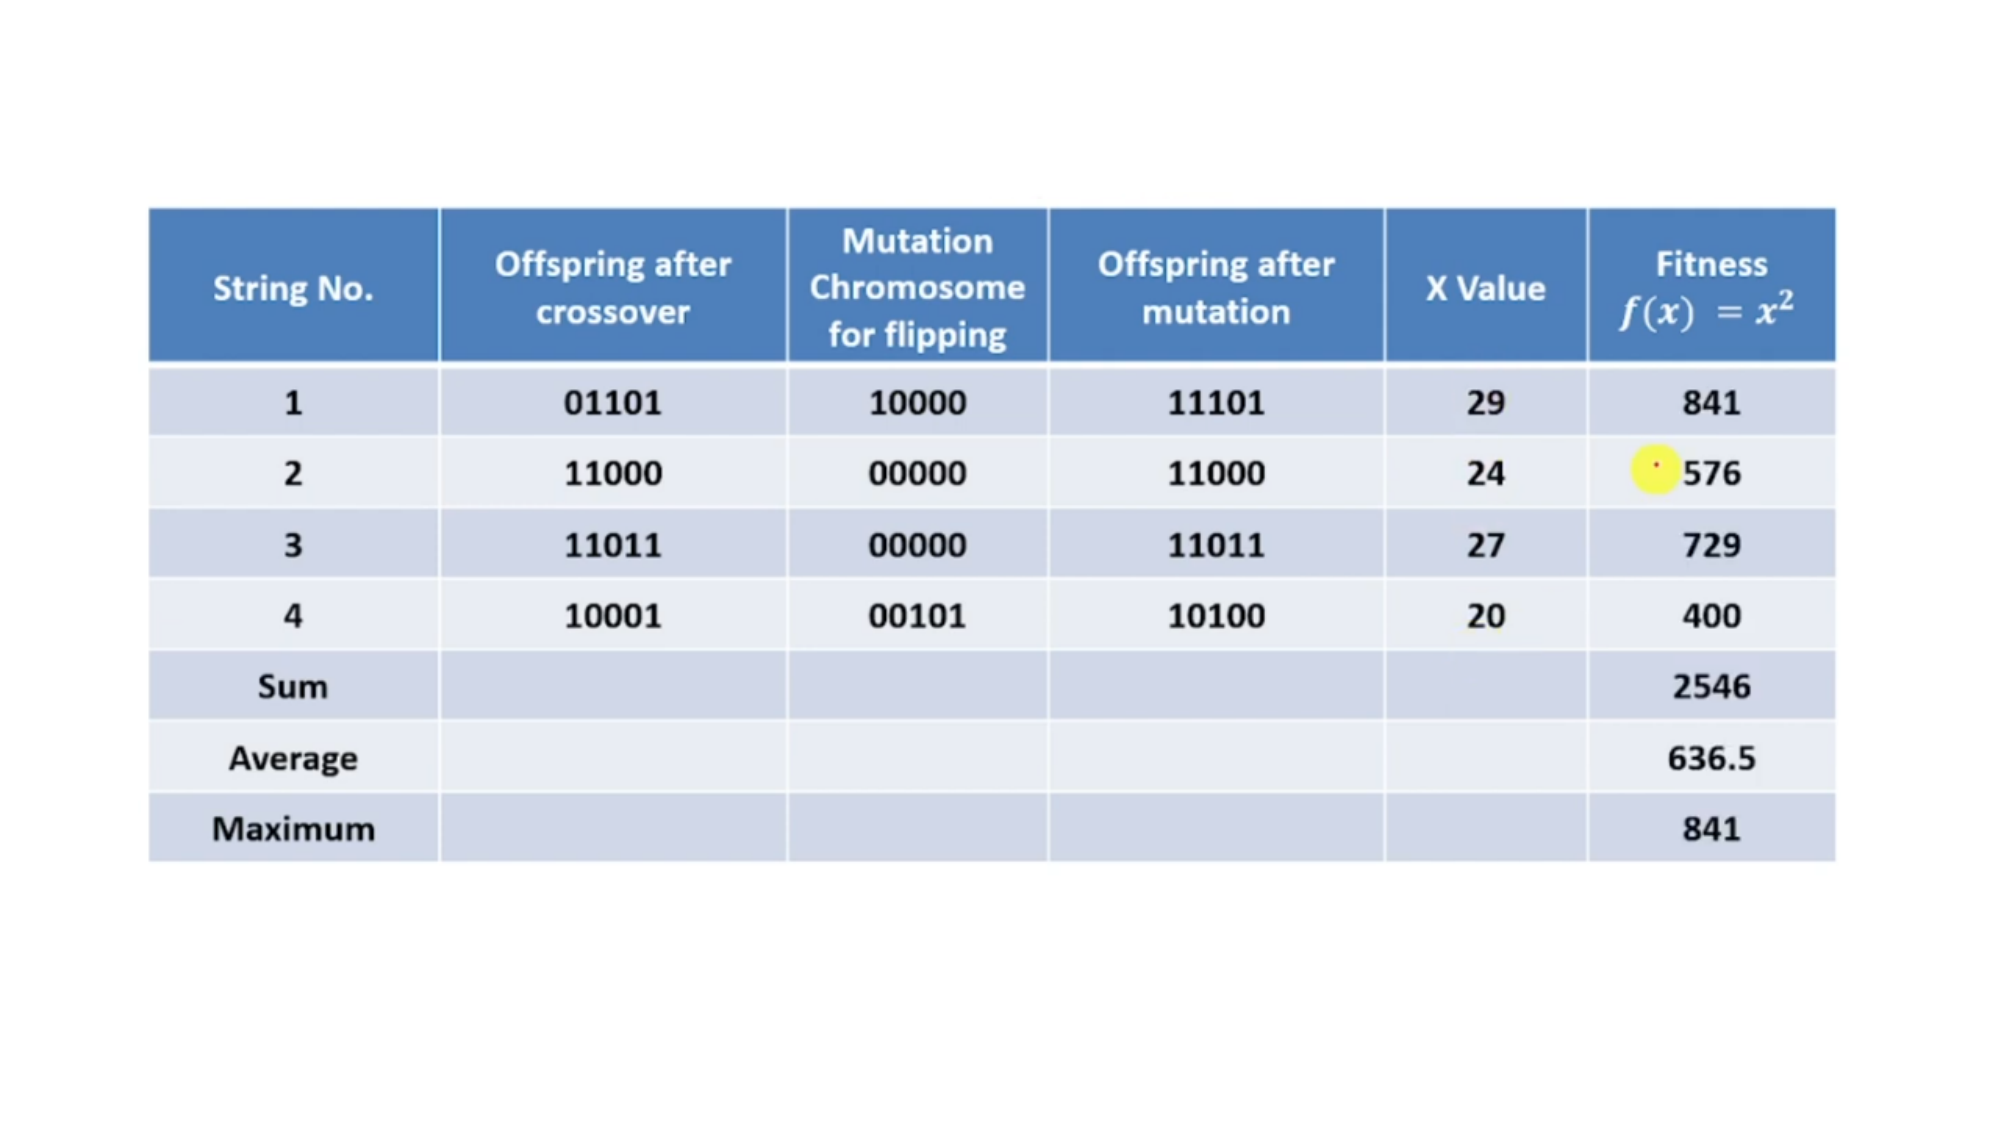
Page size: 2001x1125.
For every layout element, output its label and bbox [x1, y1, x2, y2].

picture [138, 192, 1862, 933]
